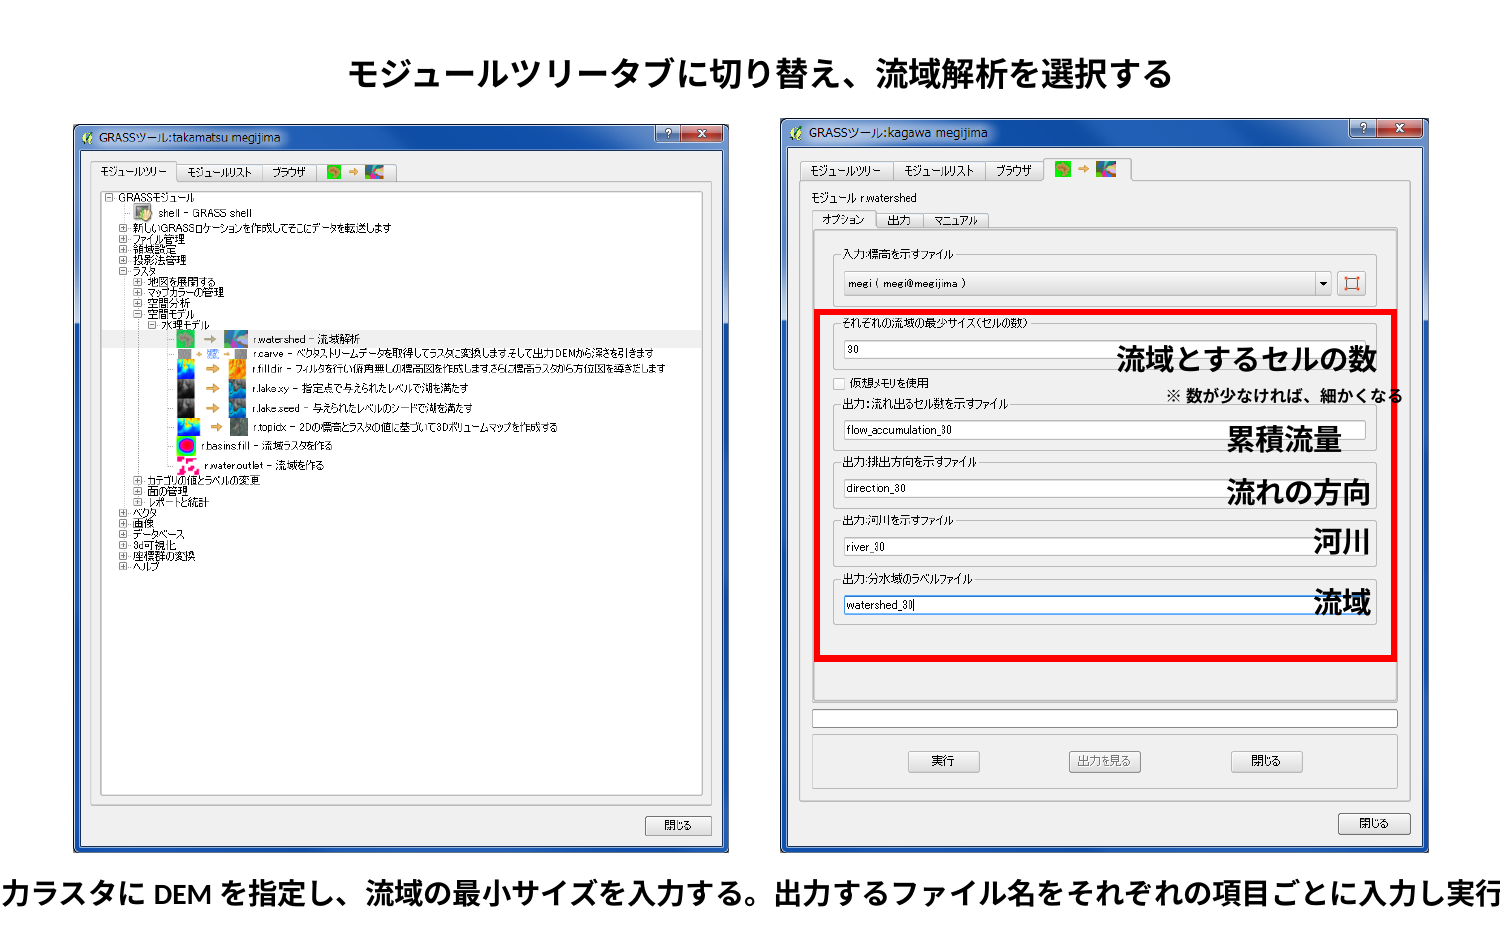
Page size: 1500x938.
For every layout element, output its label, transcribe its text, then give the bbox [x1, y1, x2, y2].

picture [73, 124, 729, 853]
text_box 入力ラスタにDEMを指定し、流域の最小サイズを入力する。出力するファイル名をそれぞれの項目ごとに入力し実行する [0, 867, 1500, 918]
picture [779, 118, 1429, 853]
text_box モジュールツリータブに切り替え、流域解析を選択する [331, 46, 1190, 101]
